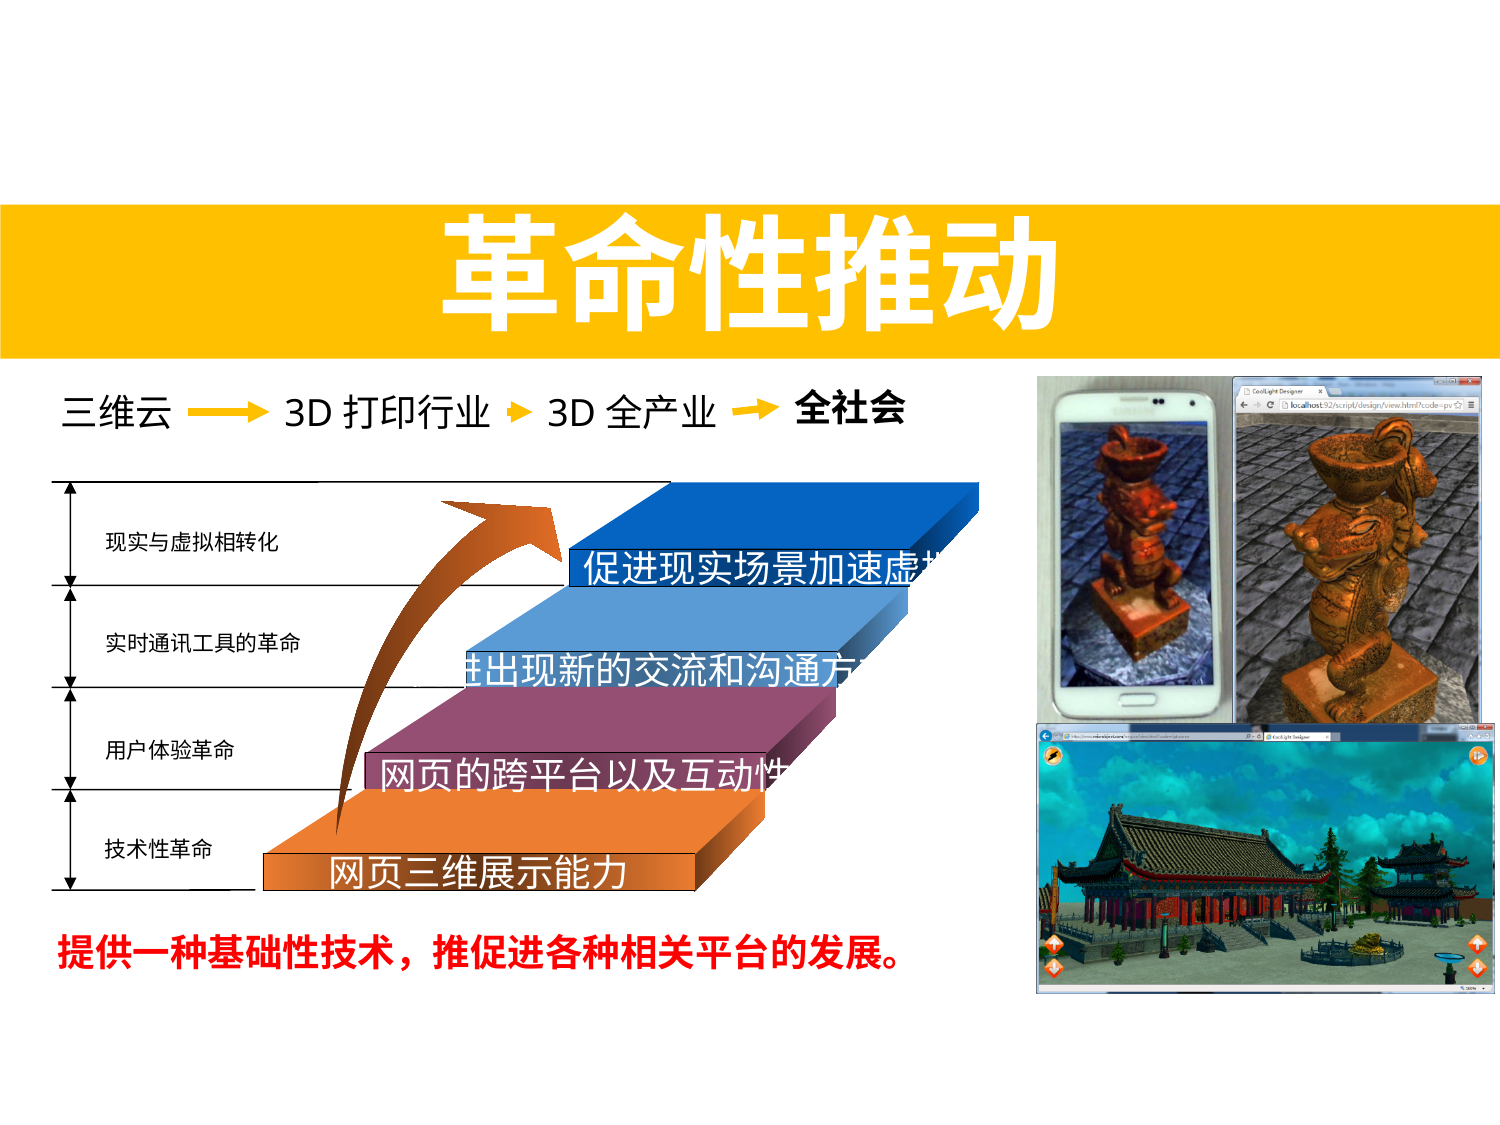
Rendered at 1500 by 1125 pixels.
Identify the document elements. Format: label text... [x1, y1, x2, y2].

text_box 3D打印行业 [269, 382, 508, 442]
picture [1036, 376, 1495, 994]
text_box 三维云 [46, 382, 189, 442]
text_box 全社会 [779, 376, 922, 437]
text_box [51, 481, 980, 893]
text_box 3D全产业 [532, 382, 733, 442]
text_box 提供一种基础性技术，推促进各种相关平台的发展。 [42, 921, 937, 982]
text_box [731, 407, 779, 413]
text_box 革命性推动 [0, 204, 1500, 359]
